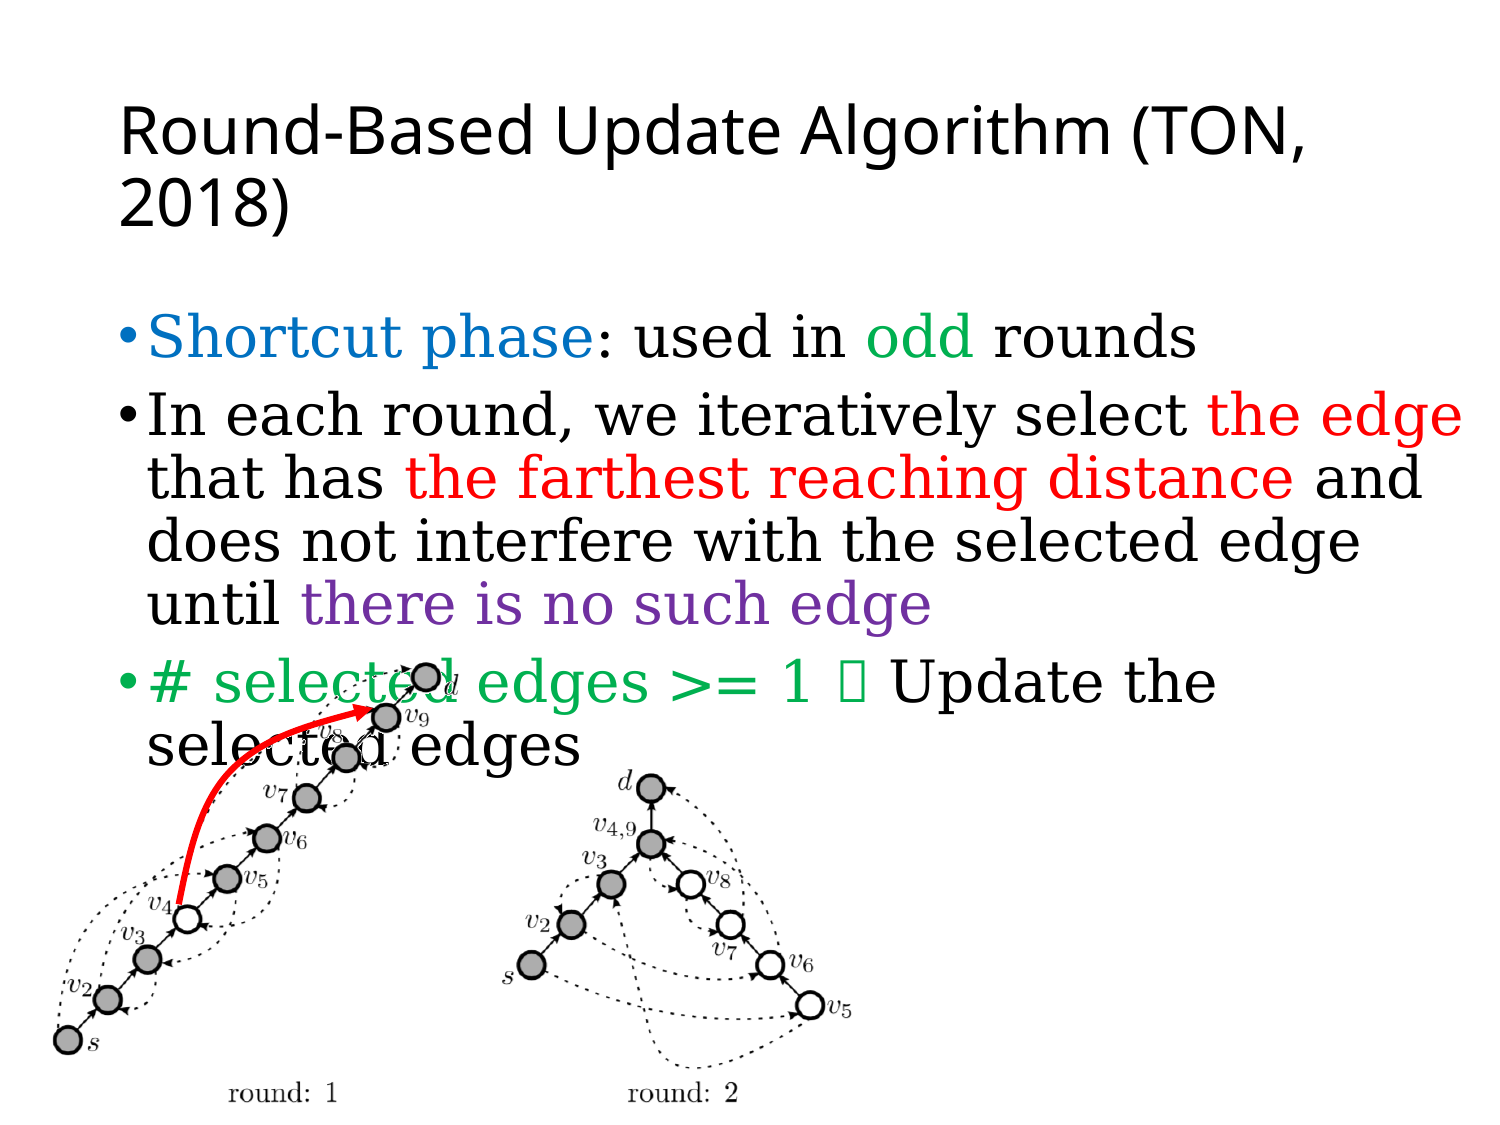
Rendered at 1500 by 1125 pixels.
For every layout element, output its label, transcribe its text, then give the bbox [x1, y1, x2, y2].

picture [0, 633, 928, 1125]
list Shortcut phase: used in odd rounds In each round, we iteratively select the edge that has the farthest reaching distance and does not interfere with the selected edge until there is no such edge # selected edges >= 1  Update the selected edges [103, 299, 1480, 1014]
title Round-Based Update Algorithm (TON, 2018) [103, 59, 1397, 278]
